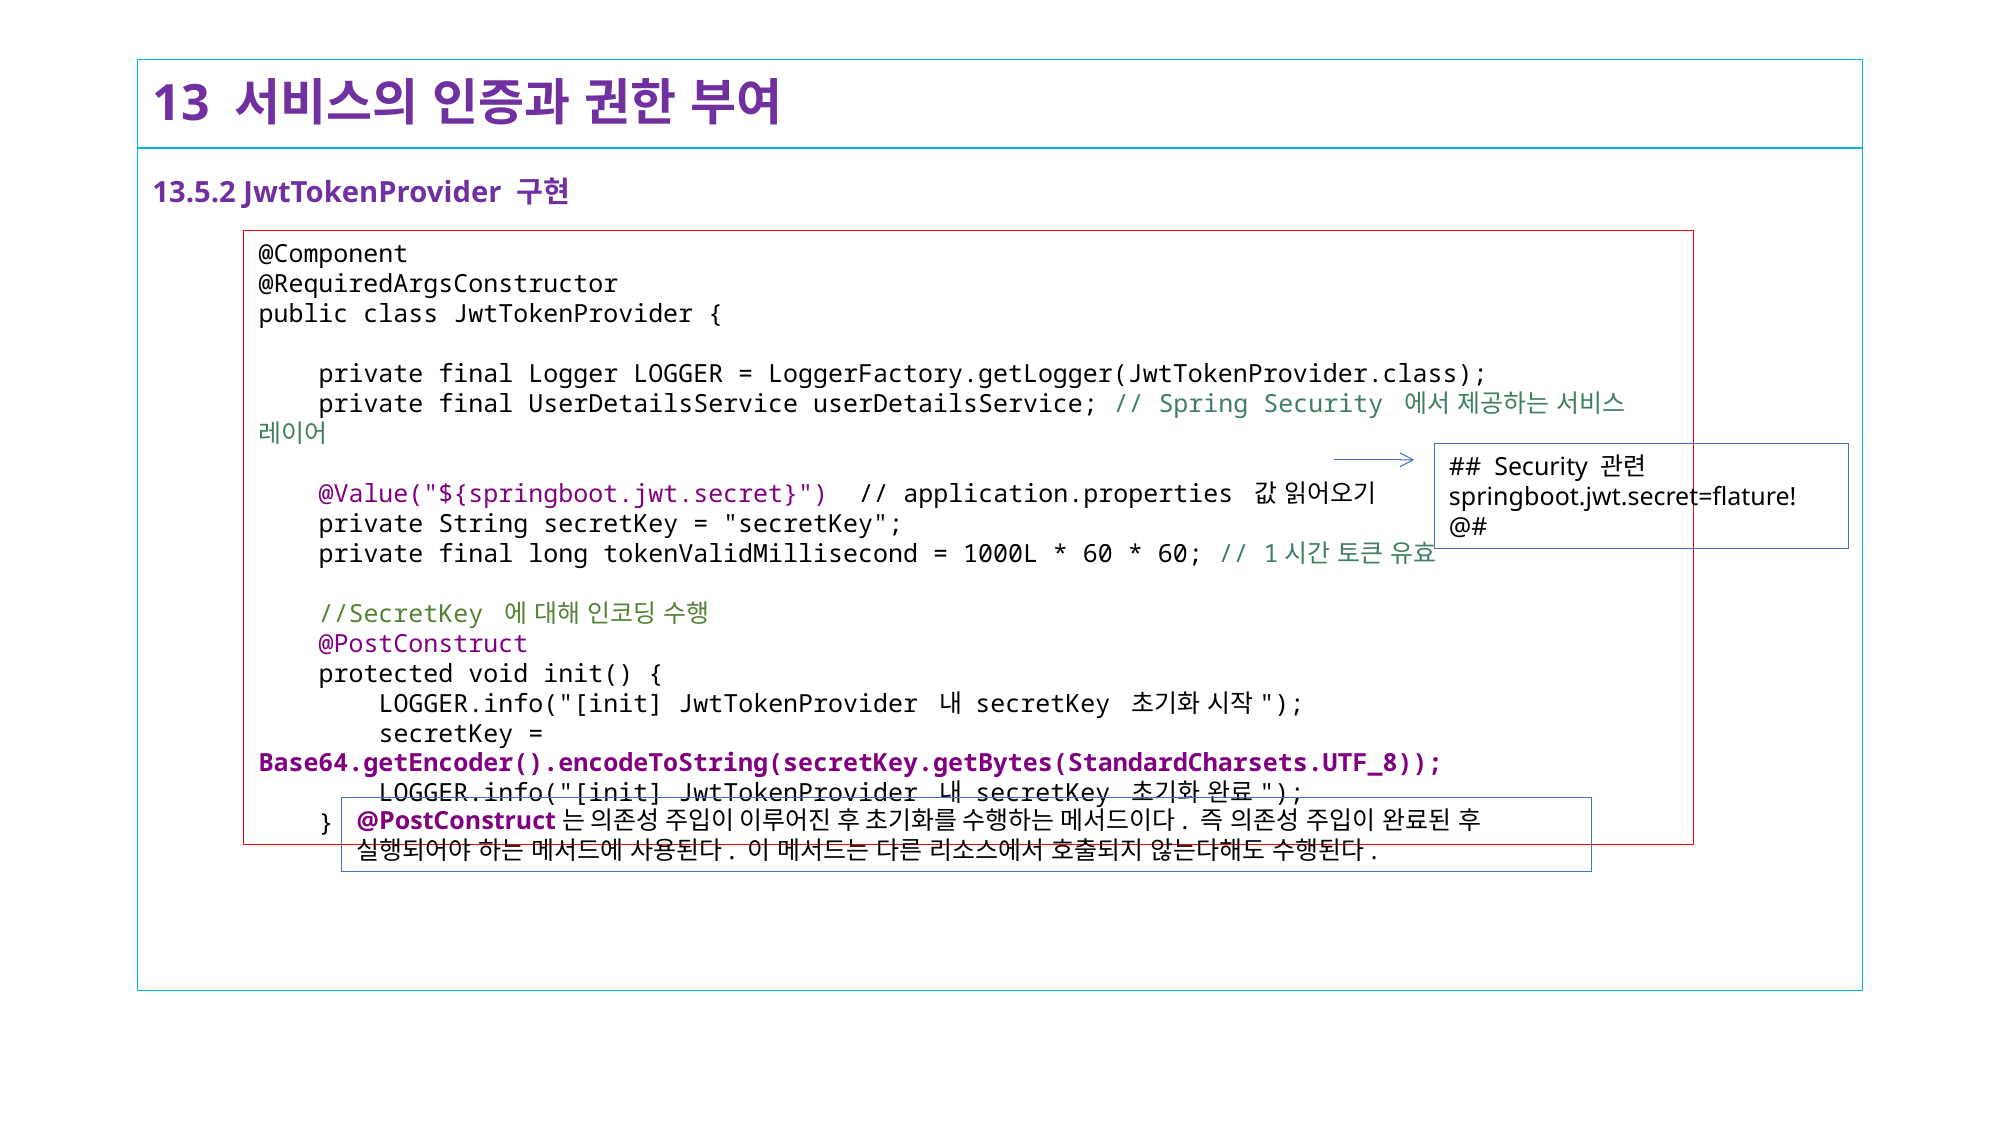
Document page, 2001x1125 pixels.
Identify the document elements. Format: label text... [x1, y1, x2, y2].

list 13.5.2 JwtTokenProvider 구현 [137, 148, 1863, 991]
text_box @Component @RequiredArgsConstructor public class JwtTokenProvider { private final Logger LOGGER = LoggerFactory.getLogger(JwtTokenProvider.class); private final UserDetailsService userDetailsService; // Spring Security 에서 제공하는 서비스 레이어 @Value("${springboot.jwt.secret}") // application.properties 값 읽어오기 private String secretKey = "secretKey"; private final long tokenValidMillisecond = 1000L * 60 * 60; // 1시간 토큰 유효 //SecretKey 에 대해 인코딩 수행 @PostConstruct protected void init() { LOGGER.info("[init] JwtTokenProvider 내 secretKey 초기화 시작"); secretKey = Base64.getEncoder().encodeToString(secretKey.getBytes(StandardCharsets.UTF_8)); LOGGER.info("[init] JwtTokenProvider 내 secretKey 초기화 완료"); } [243, 230, 1694, 845]
title 13 서비스의 인증과 권한 부여 [137, 59, 1863, 148]
text_box ## Security 관련 springboot.jwt.secret=flature!@# [1434, 443, 1849, 549]
text_box @PostConstruct는 의존성 주입이 이루어진 후 초기화를 수행하는 메서드이다. 즉 의존성 주입이 완료된 후 실행되어야 하는 메서드에 사용된다. 이 메서드는 다른 리소스에서 호출되지 않는다해도 수행된다. [341, 797, 1592, 872]
